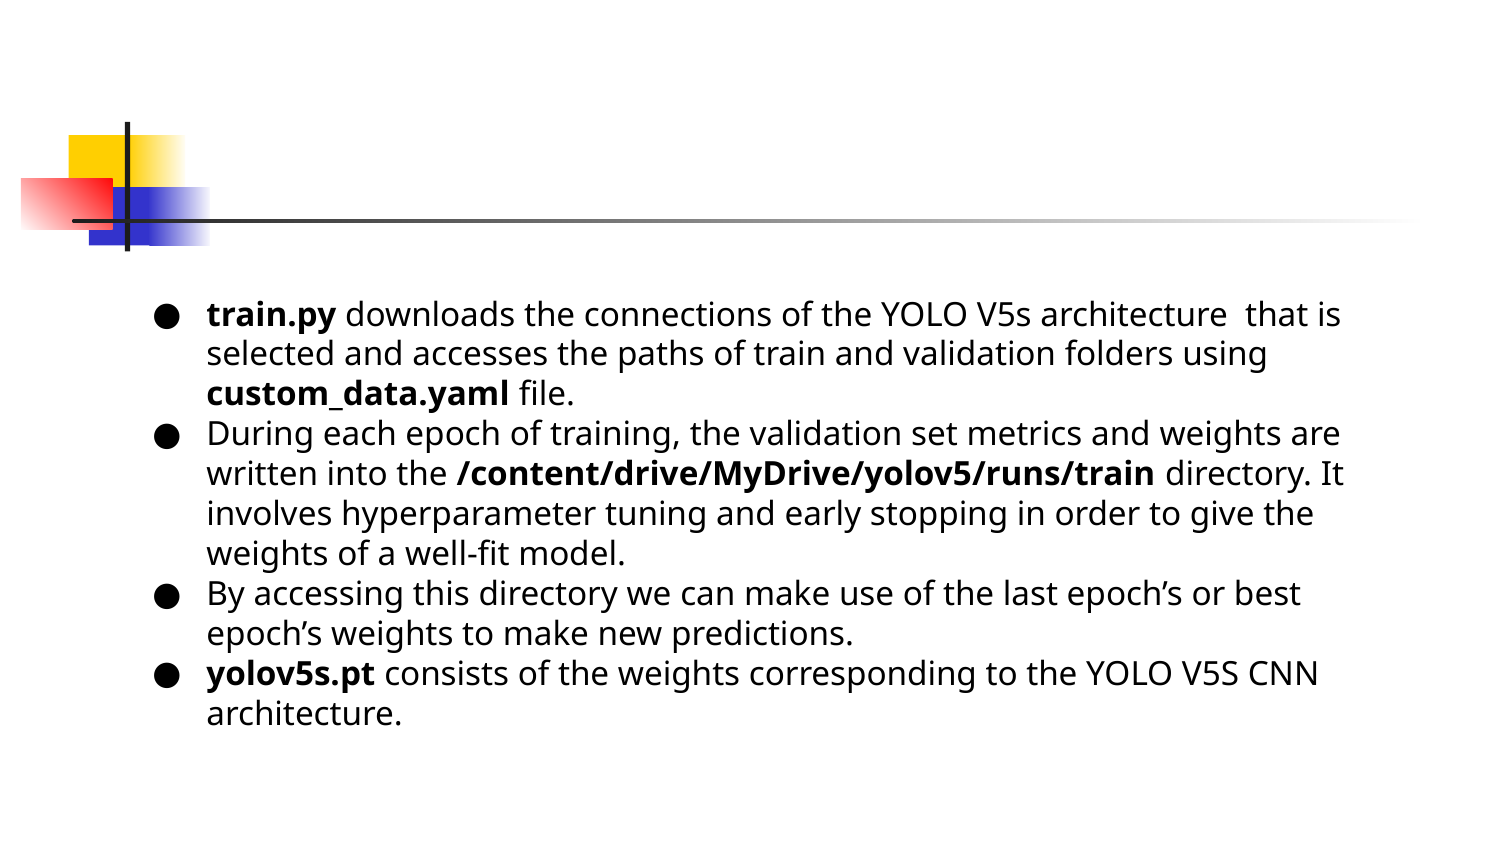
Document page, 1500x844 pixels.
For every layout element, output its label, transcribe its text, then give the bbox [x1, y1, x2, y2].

text_box train.py downloads the connections of the YOLO V5s architecture that is selected and accesses the paths of train and validation folders using custom_data.yaml file. During each epoch of training, the validation set metrics and weights are written into the /content/drive/MyDrive/yolov5/runs/train directory. It involves hyperparameter tuning and early stopping in order to give the weights of a well-fit model. By accessing this directory we can make use of the last epoch’s or best epoch’s weights to make new predictions. yolov5s.pt consists of the weights corresponding to the YOLO V5S CNN architecture. [116, 277, 1384, 758]
